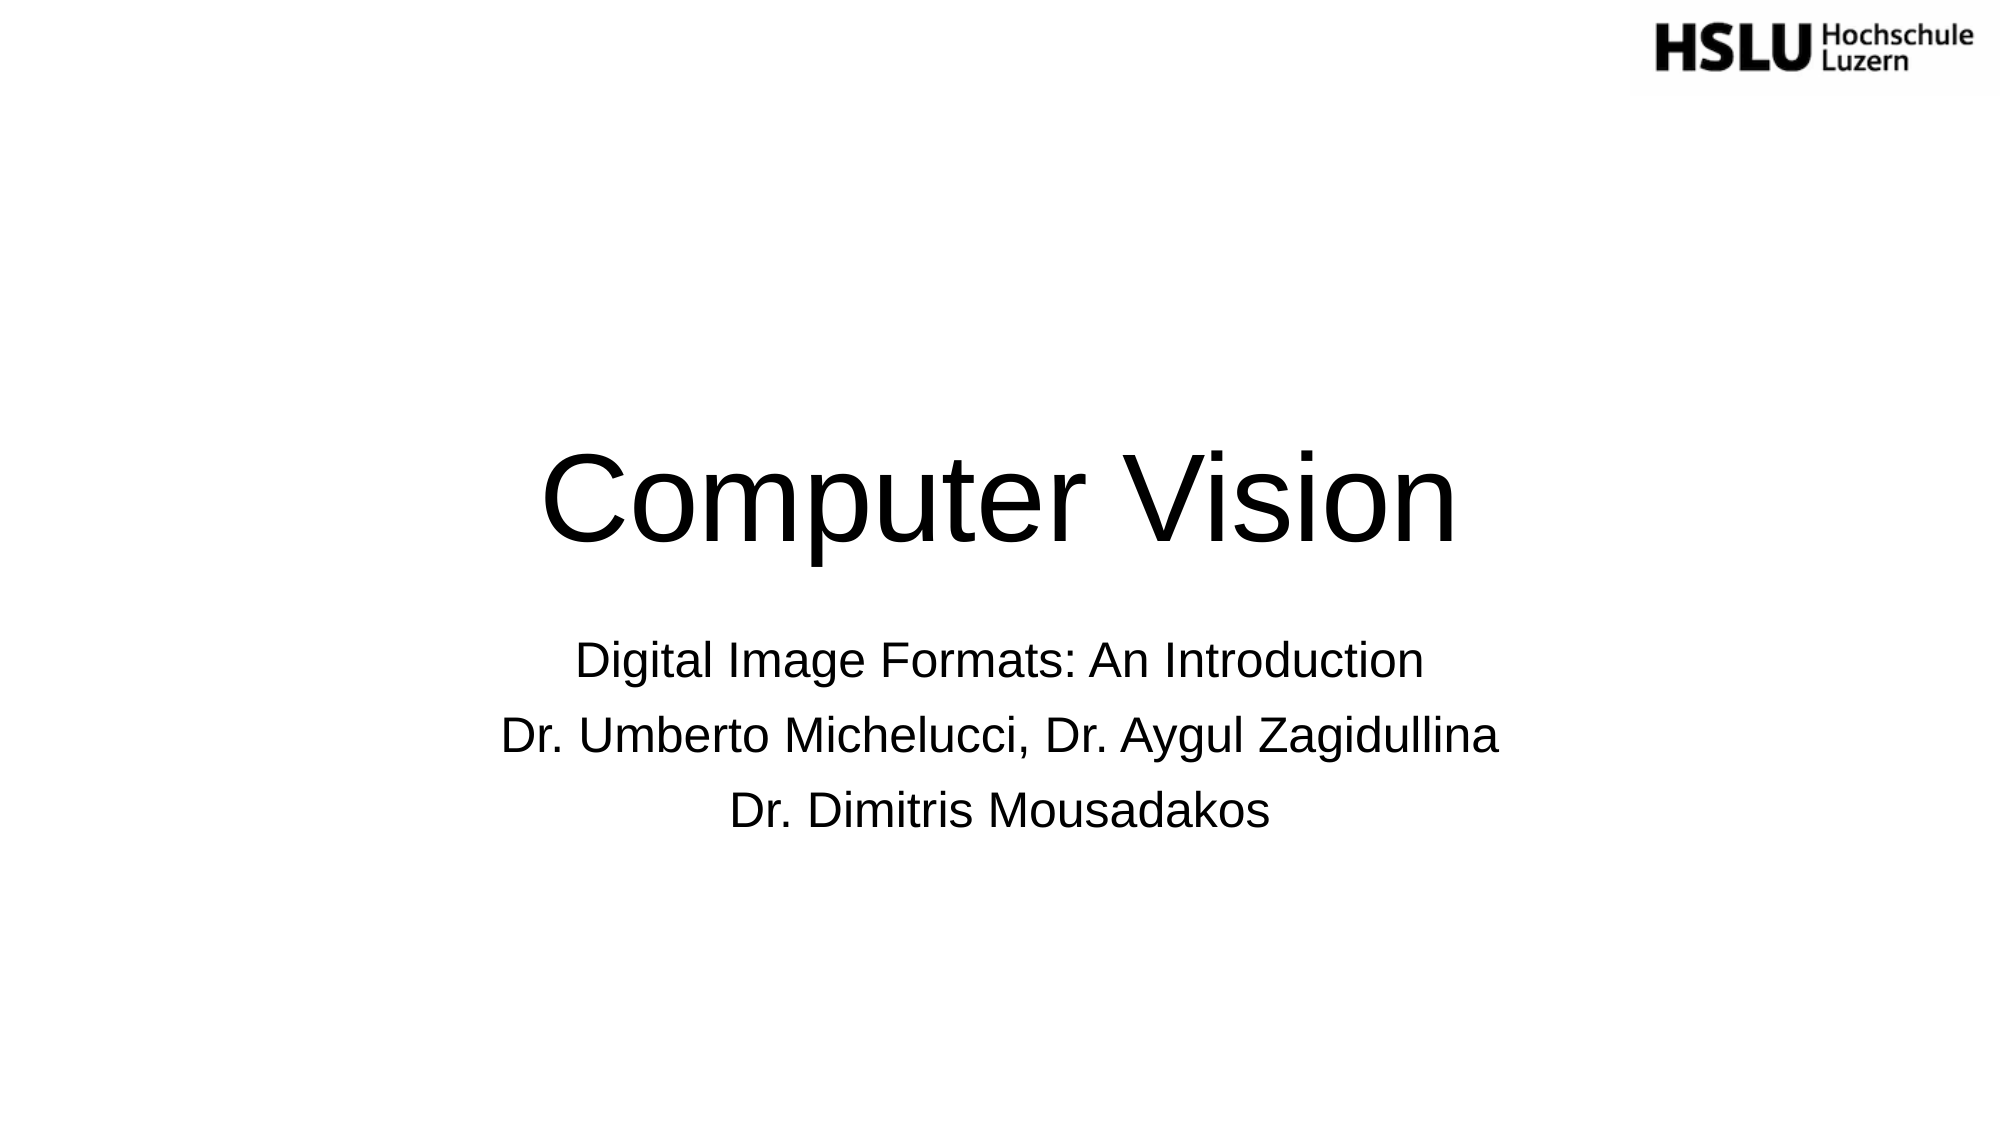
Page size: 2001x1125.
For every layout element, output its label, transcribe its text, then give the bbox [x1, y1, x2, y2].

picture [1630, 0, 2000, 96]
title Computer Vision [249, 184, 1750, 576]
subtitle Digital Image Formats: An Introduction Dr. Umberto Michelucci, Dr. Aygul Zagidullina Dr. Dimitris Mousadakos [249, 627, 1750, 899]
